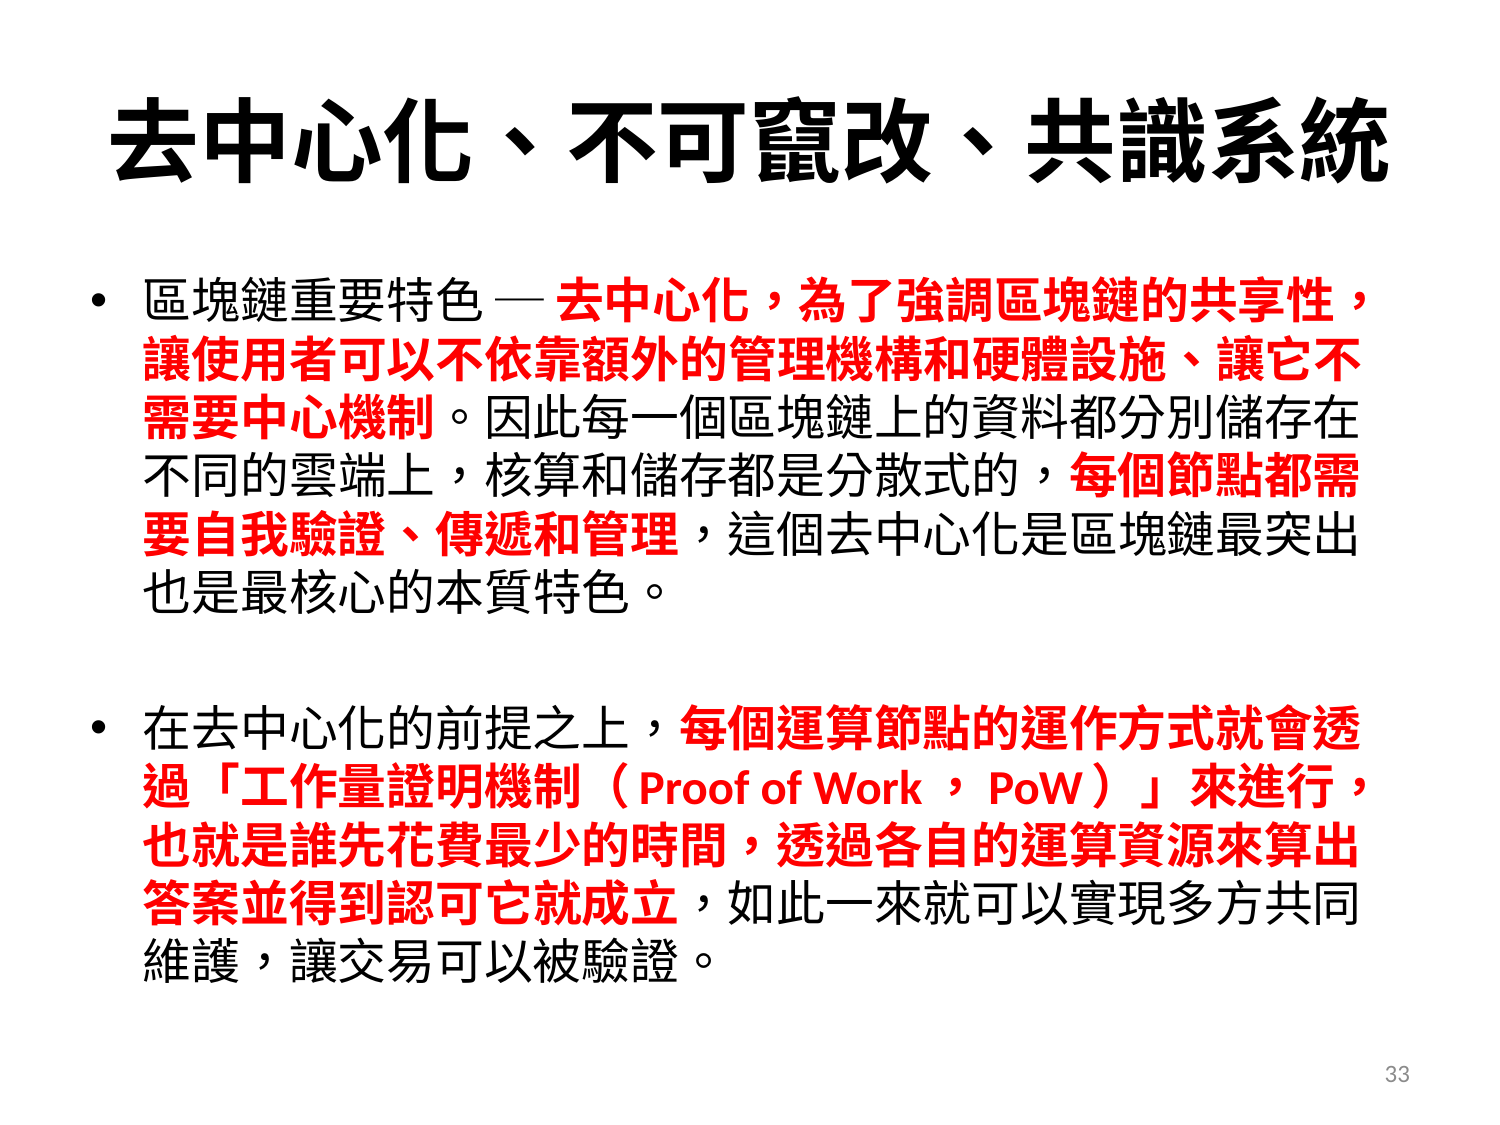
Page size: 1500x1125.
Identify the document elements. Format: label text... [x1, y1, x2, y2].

title 去中心化、不可竄改、共識系統 [75, 45, 1425, 233]
list 區塊鏈重要特色 ─ 去中心化，為了強調區塊鏈的共享性，讓使用者可以不依靠額外的管理機構和硬體設施、讓它不需要中心機制。因此每一個區塊鏈上的資料都分別儲存在不同的雲端上，核算和儲存都是分散式的，每個節點都需要自我驗證、傳遞和管理，這個去中心化是區塊鏈最突出也是最核心的本質特色。 在去中心化的前提之上，每個運算節點的運作方式就會透過「工作量證明機制（Proof of Work，PoW）」來進行，也就是誰先花費最少的時間，透過各自的運算資源來算出答案並得到認可它就成立，如此一來就可以實現多方共同維護，讓交易可以被驗證。 [75, 262, 1425, 1005]
slide_number 33 [1074, 1042, 1425, 1103]
